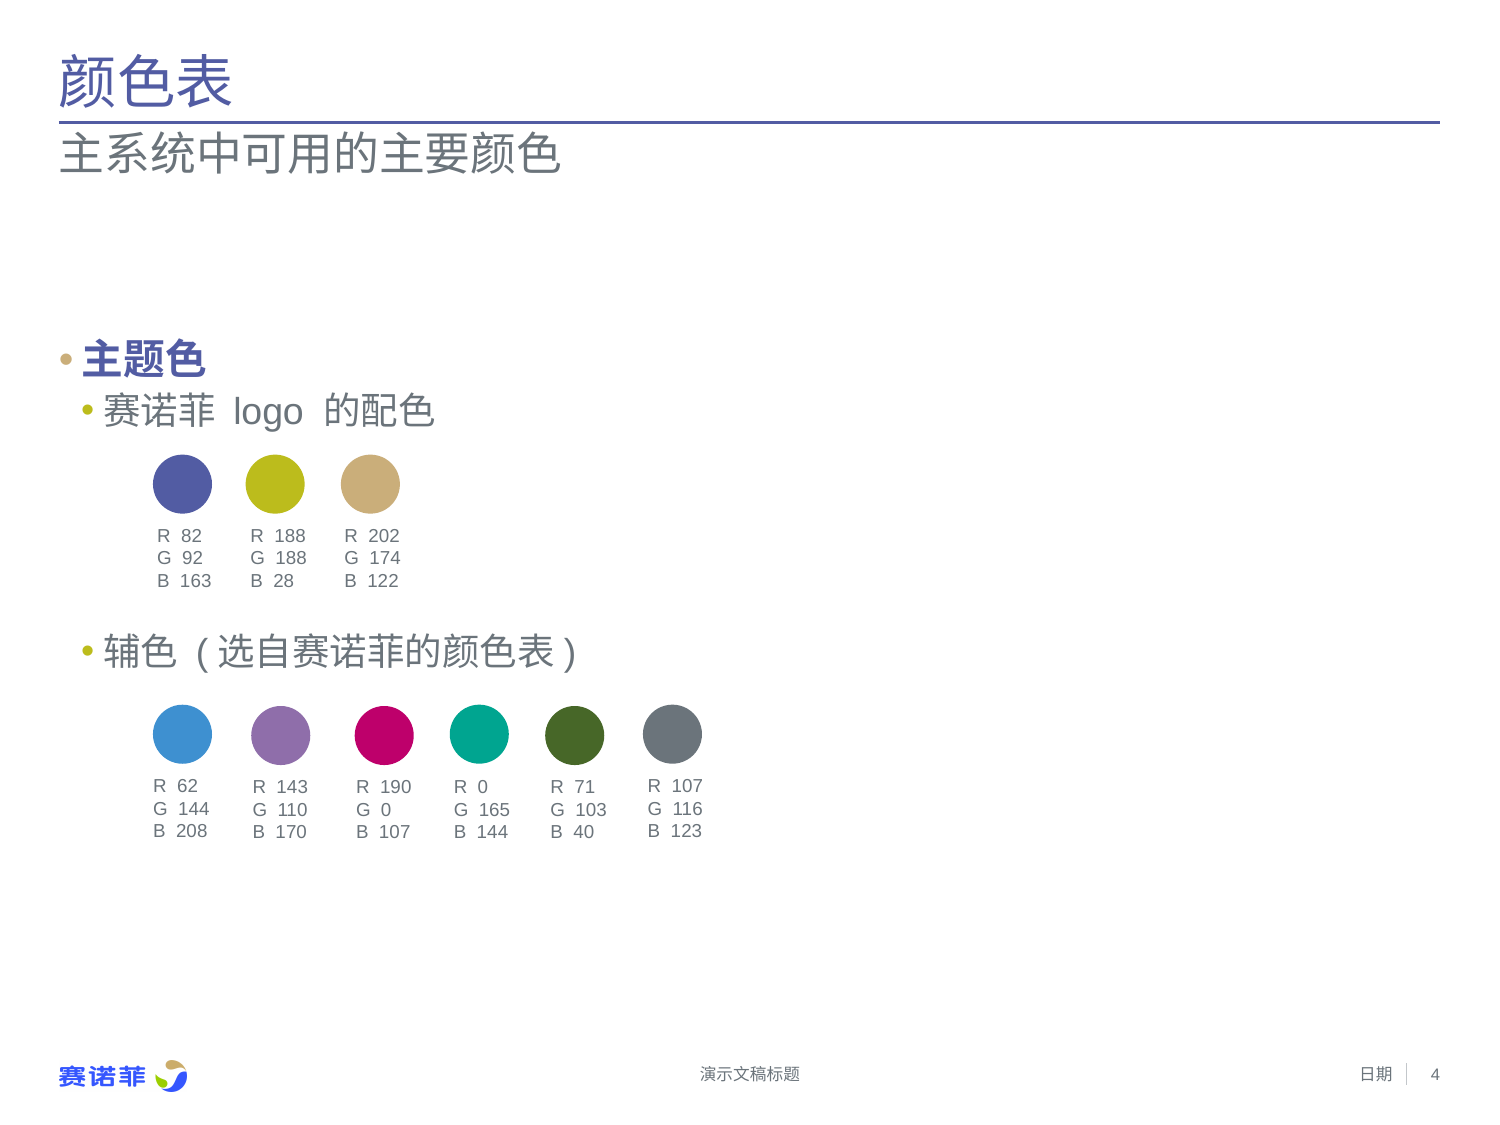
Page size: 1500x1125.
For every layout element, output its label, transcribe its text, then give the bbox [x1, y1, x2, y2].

slide_number 日期 [1295, 1064, 1389, 1085]
text_box 主题色 赛诺菲 logo 的配色 辅色 (选自赛诺菲的颜色表) [58, 338, 1441, 674]
text_box R 188 G 188 B 28 [259, 523, 344, 635]
text_box [353, 704, 415, 767]
text_box R 143 G 110 B 170 [252, 774, 330, 843]
text_box R 62 G 144 B 208 [153, 773, 230, 842]
text_box [151, 703, 214, 765]
text_box [250, 704, 312, 767]
text_box R 202 G 174 B 122 [344, 523, 446, 635]
text_box [244, 453, 306, 515]
text_box R 107 G 116 B 123 [647, 773, 725, 842]
text_box [544, 704, 606, 767]
text_box R 71 G 103 B 40 [550, 774, 628, 843]
title 颜色表 [58, 53, 1441, 117]
text_box [151, 453, 214, 515]
text_box R 190 G 0 B 107 [356, 774, 433, 843]
footer 演示文稿标题 [205, 1064, 1295, 1085]
text_box [641, 703, 704, 765]
text_box [448, 703, 510, 765]
list 主系统中可用的主要颜色 [58, 131, 1441, 189]
text_box R 0 G 165 B 144 [453, 774, 531, 843]
picture [59, 1060, 187, 1092]
slide_number 4 [1389, 1064, 1441, 1085]
text_box [339, 453, 401, 515]
text_box R 82 G 92 B 163 [157, 523, 259, 635]
